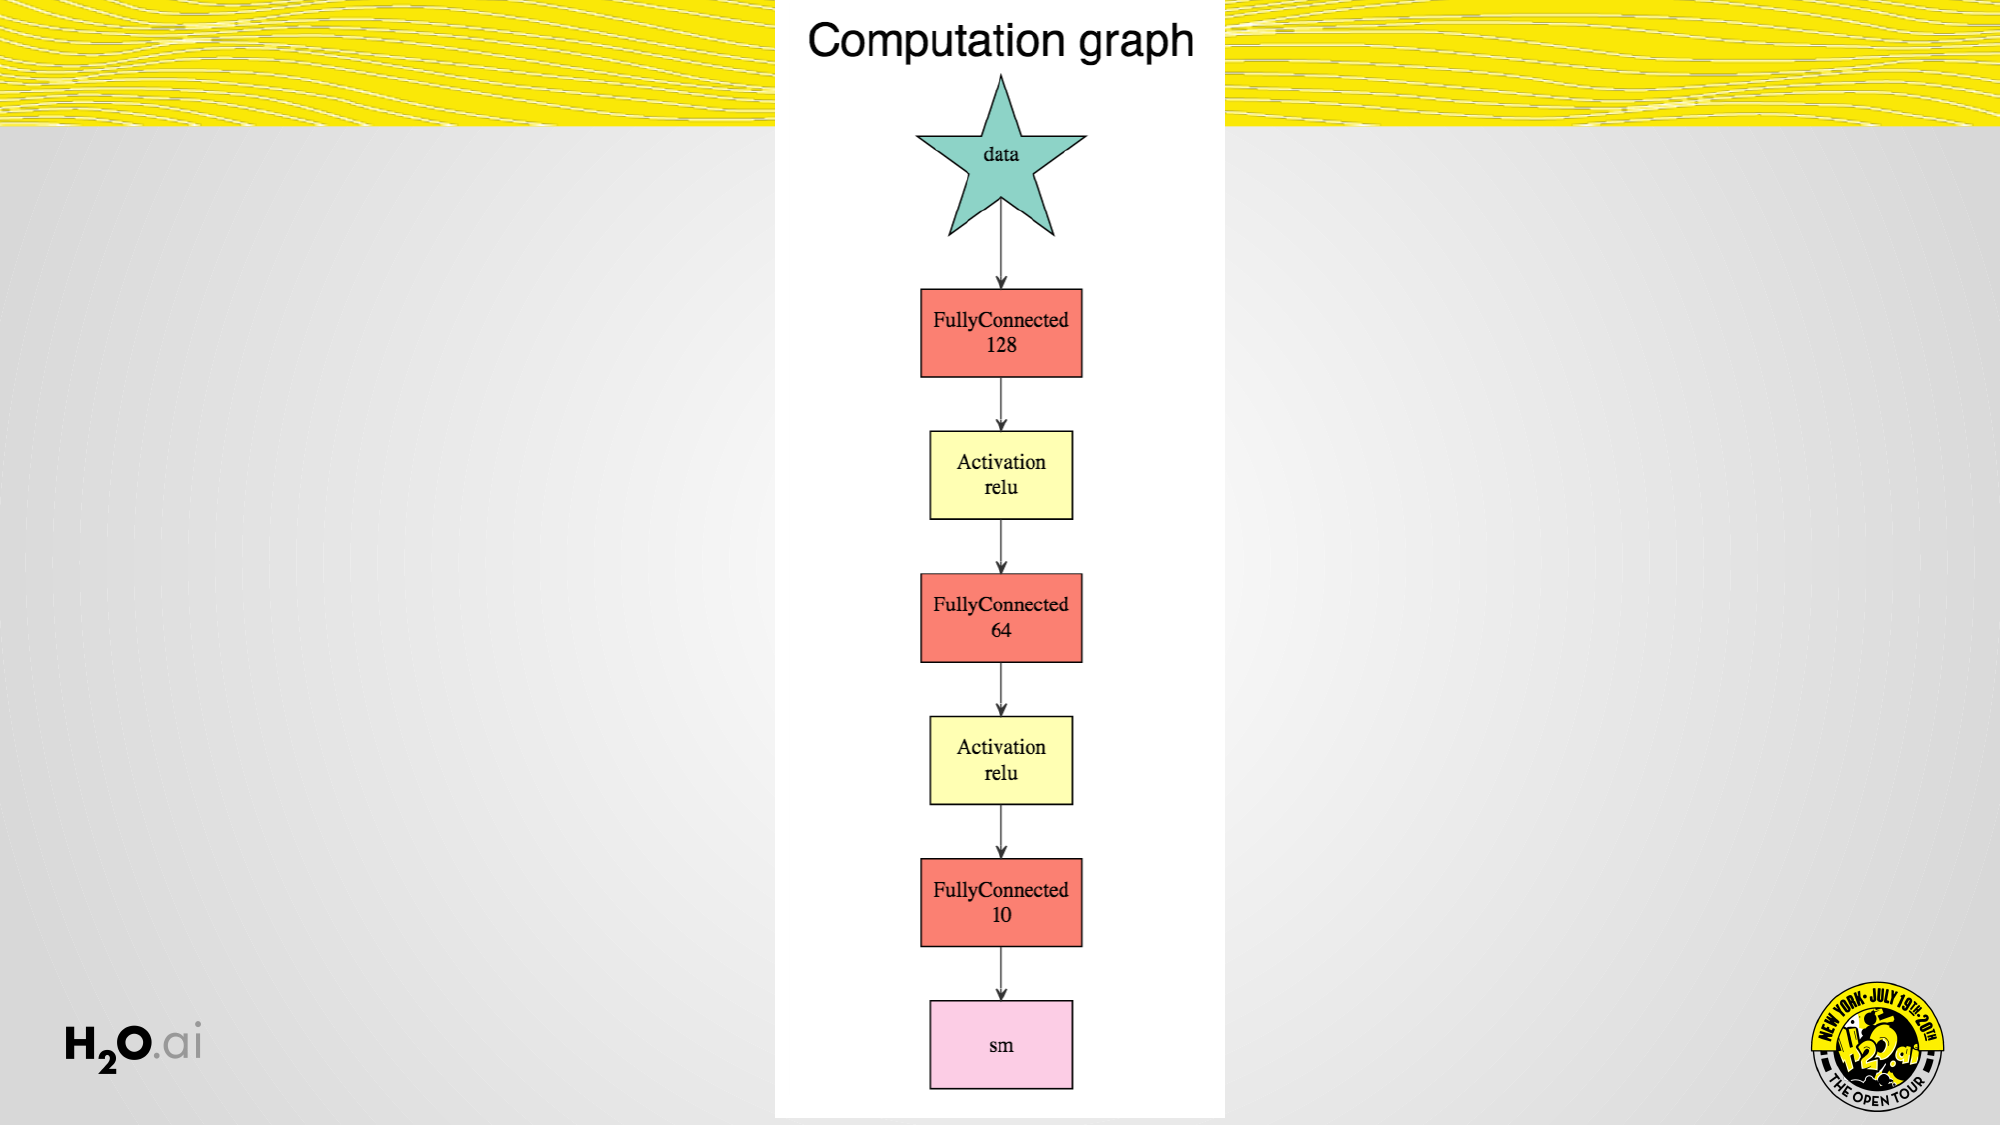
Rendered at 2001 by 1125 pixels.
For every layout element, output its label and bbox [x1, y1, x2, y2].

picture [1225, 0, 2000, 126]
list [775, 0, 1225, 1119]
picture [0, 0, 775, 126]
picture [66, 1021, 201, 1074]
picture [1756, 966, 2000, 1125]
